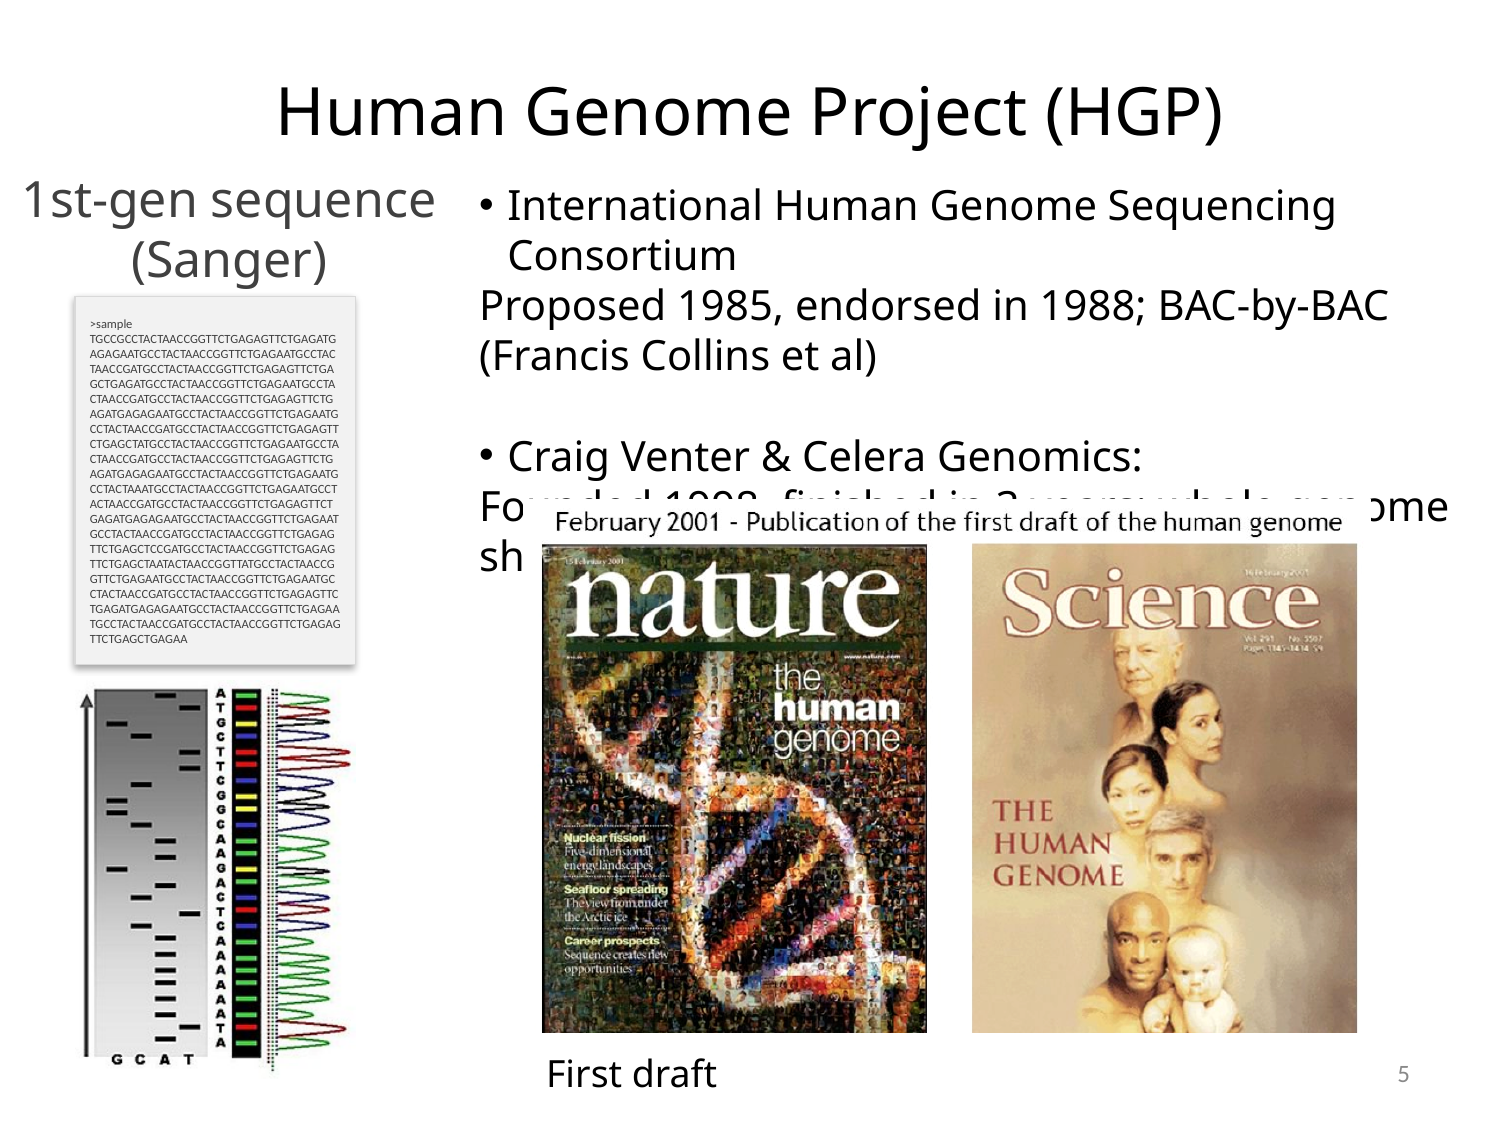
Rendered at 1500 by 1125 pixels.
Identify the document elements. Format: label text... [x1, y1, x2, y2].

picture [74, 680, 356, 1081]
text_box First draft [531, 1042, 733, 1103]
text_box 1st-gen sequence (Sanger) [6, 160, 452, 295]
text_box >sample TGCCGCCTACTAACCGGTTCTGAGAGTTCTGAGATGAGAGAATGCCTACTAACCGGTTCTGAGAATGCCTACTAACCGATGCCTACTAACCGGTTCTGAGAGTTCTGAGCTGAGATGCCTACTAACCGGTTCTGAGAATGCCTACTAACCGATGCCTACTAACCGGTTCTGAGAGTTCTGAGATGAGAGAATGCCTACTAACCGGTTCTGAGAATGCCTACTAACCGATGCCTACTAACCGGTTCTGAGAGTTCTGAGCTATGCCTACTAACCGGTTCTGAGAATGCCTACTAACCGATGCCTACTAACCGGTTCTGAGAGTTCTGAGATGAGAGAATGCCTACTAACCGGTTCTGAGAATGCCTACTAAATGCCTACTAACCGGTTCTGAGAATGCCTACTAACCGATGCCTACTAACCGGTTCTGAGAGTTCTGAGATGAGAGAATGCCTACTAACCGGTTCTGAGAATGCCTACTAACCGATGCCTACTAACCGGTTCTGAGAGTTCTGAGCTCCGATGCCTACTAACCGGTTCTGAGAGTTCTGAGCTAATACTAACCGGTTATGCCTACTAACCGGTTCTGAGAATGCCTACTAACCGGTTCTGAGAATGCCTACTAACCGATGCCTACTAACCGGTTCTGAGAGTTCTGAGATGAGAGAATGCCTACTAACCGGTTCTGAGAATGCCTACTAACCGATGCCTACTAACCGGTTCTGAGAGTTCTGAGCTGAGAA [74, 296, 356, 665]
text_box International Human Genome Sequencing Consortium Proposed 1985, endorsed in 1988; BAC-by-BAC (Francis Collins et al) Craig Venter & Celera Genomics: Founded 1998, finished in 3 years; whole genome shotgun [464, 171, 1490, 587]
slide_number 5 [1074, 1042, 1425, 1103]
picture [522, 499, 1371, 1033]
title Human Genome Project (HGP) [75, 45, 1425, 172]
